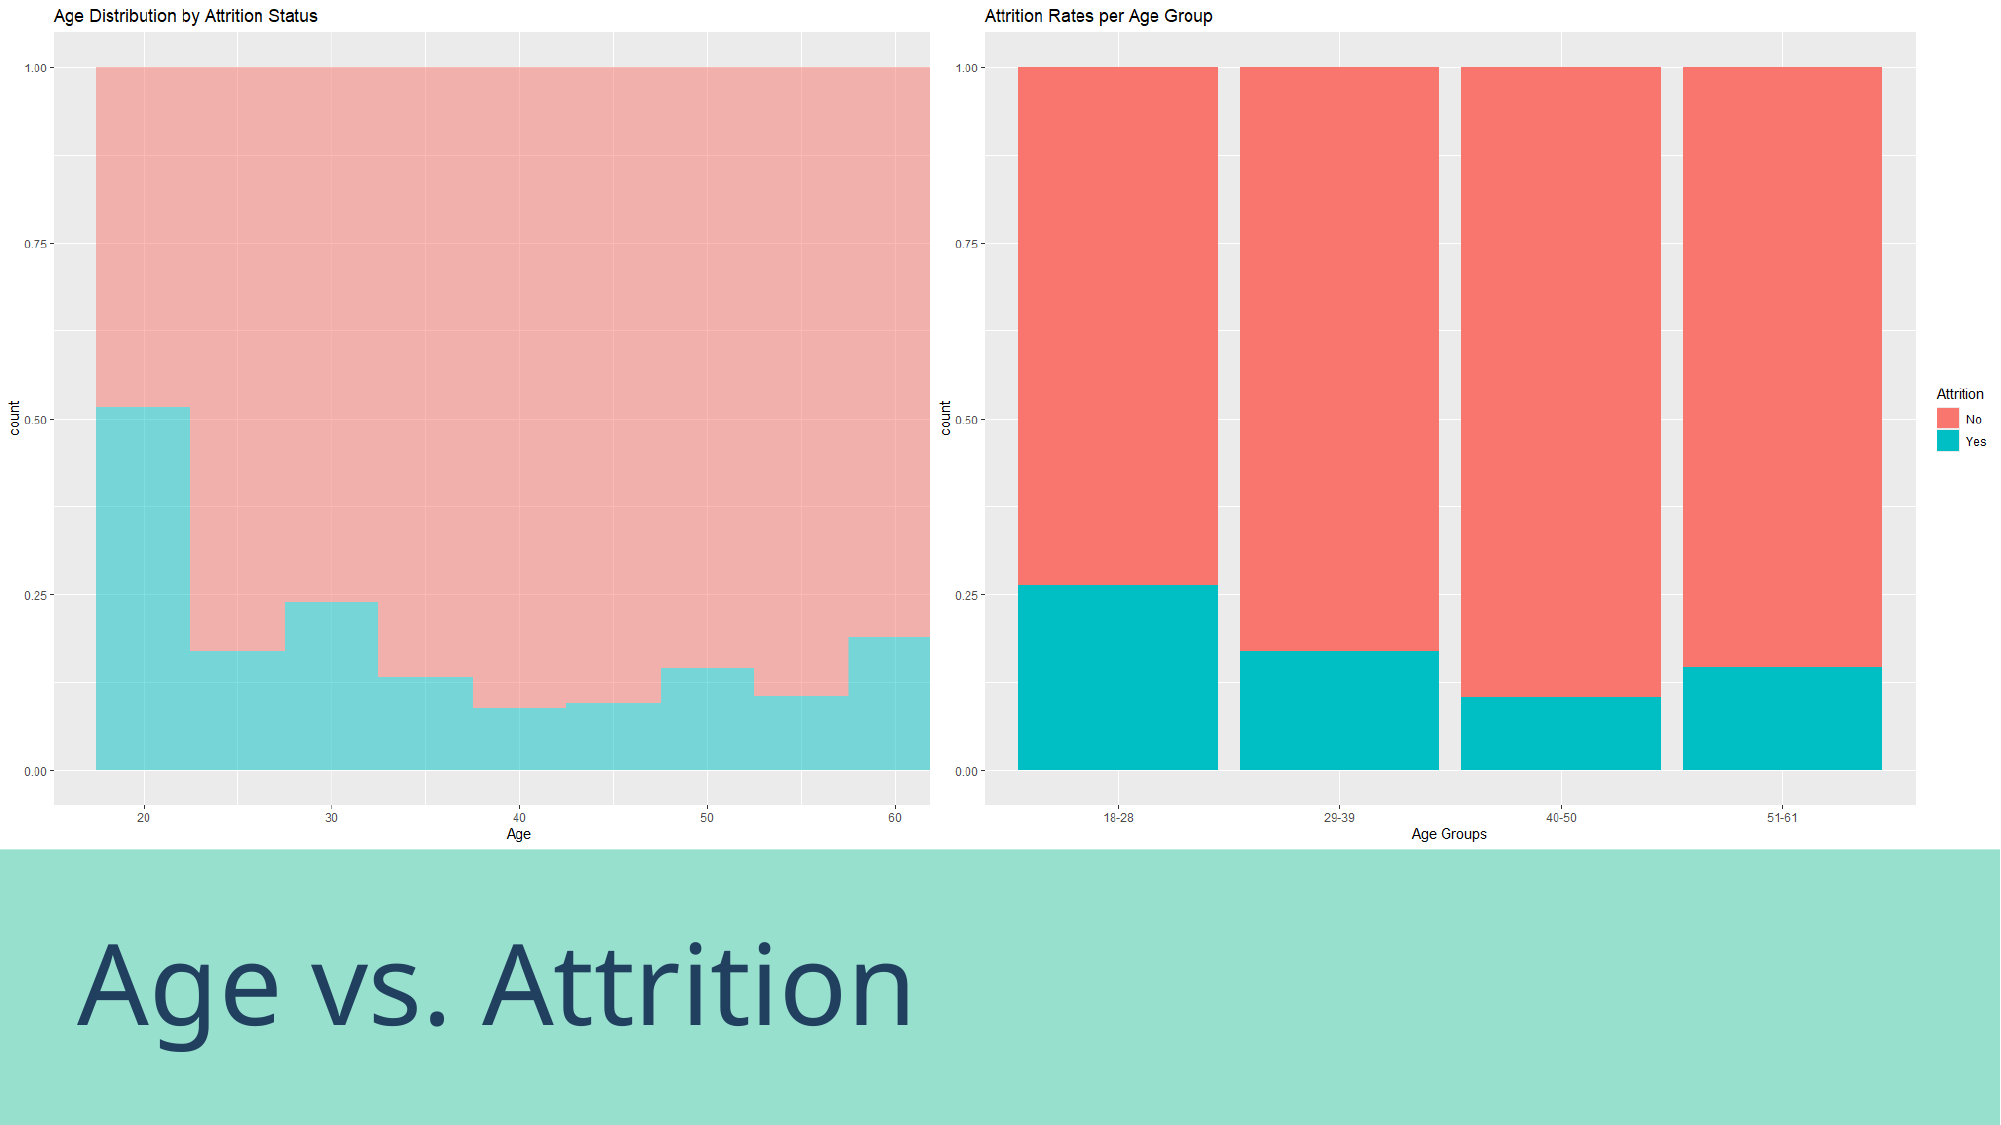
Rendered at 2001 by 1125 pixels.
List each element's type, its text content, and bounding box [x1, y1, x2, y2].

title Age vs. Attrition [63, 921, 1938, 1071]
picture [0, 0, 2000, 848]
